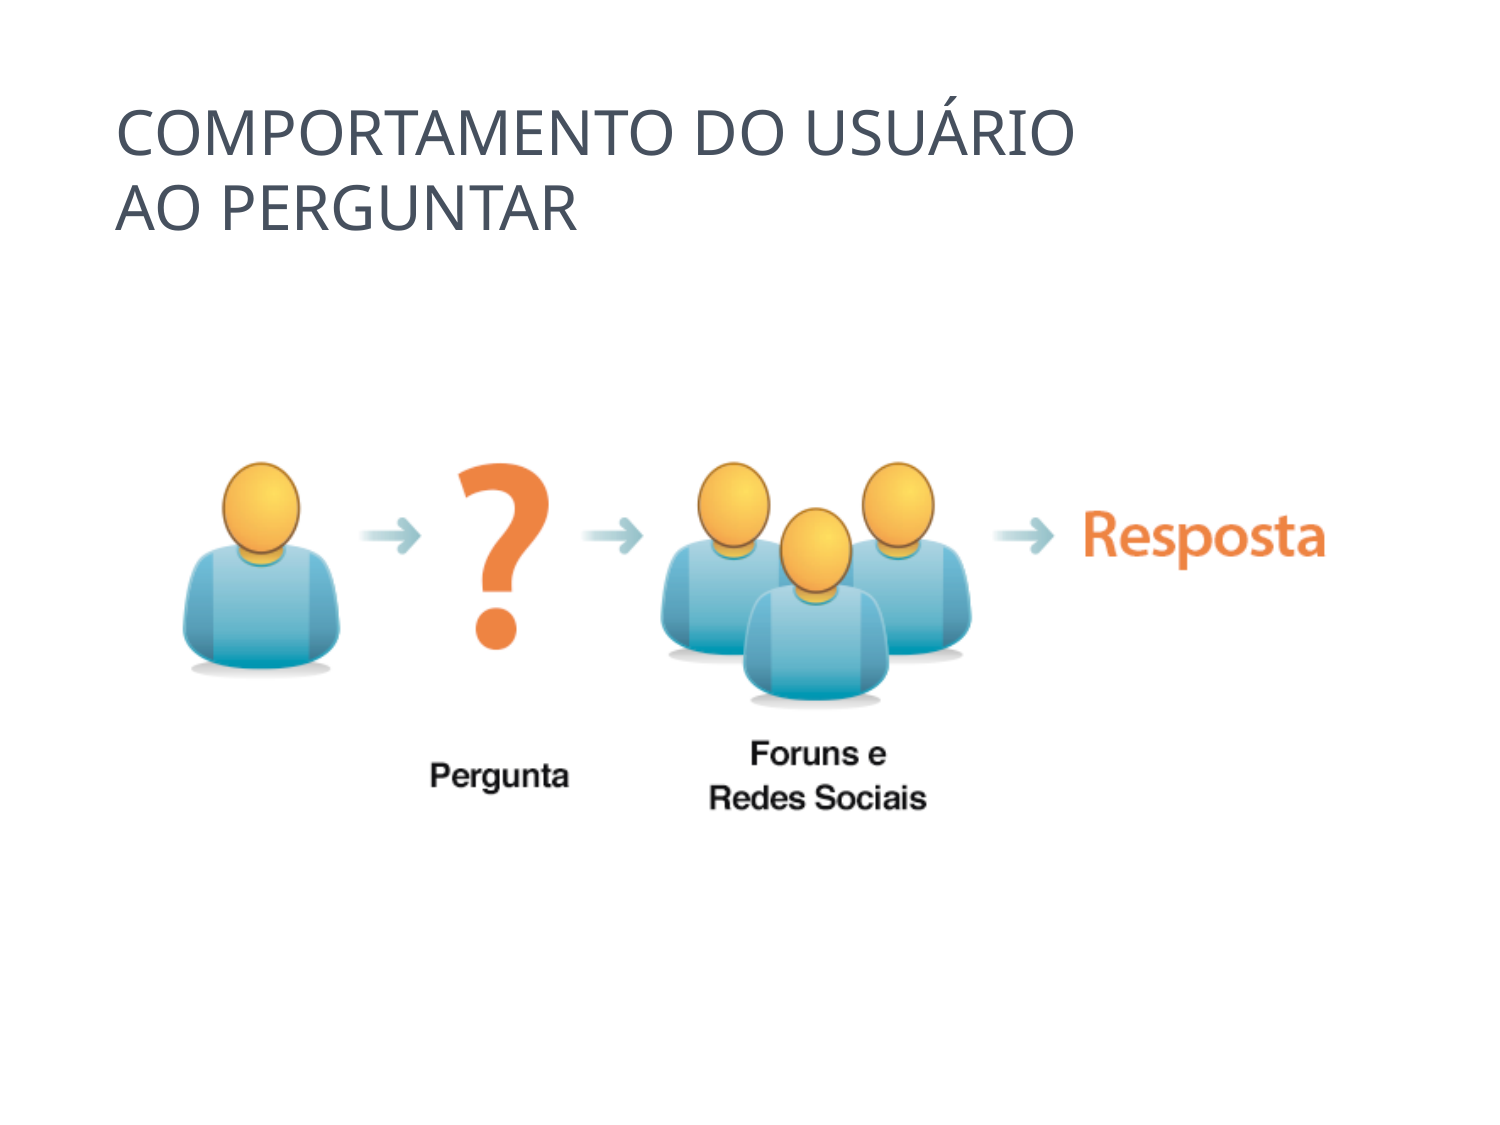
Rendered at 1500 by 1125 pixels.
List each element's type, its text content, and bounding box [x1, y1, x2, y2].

text_box COMPORTAMENTO DO USUÁRIO AO PERGUNTAR [100, 96, 1105, 239]
picture [151, 389, 1368, 840]
